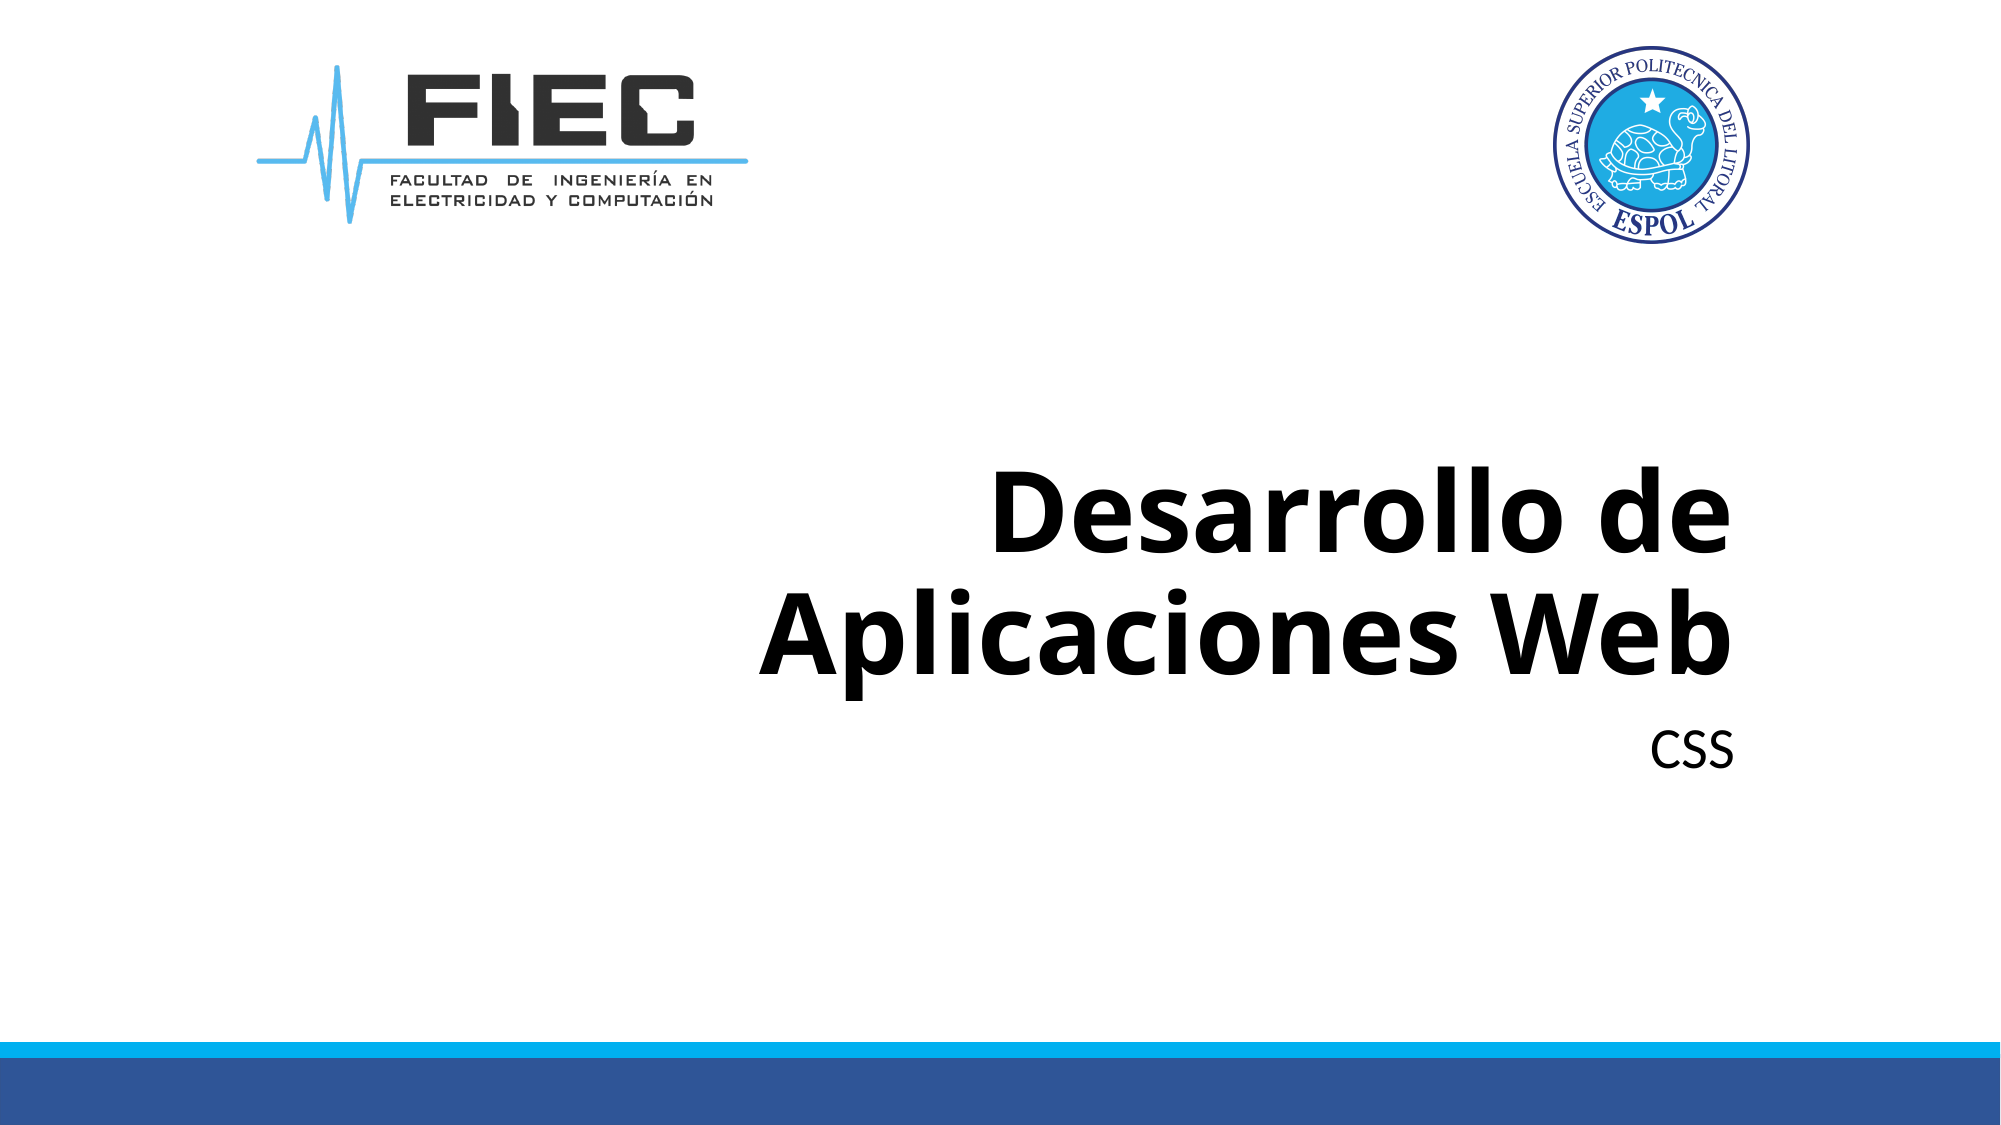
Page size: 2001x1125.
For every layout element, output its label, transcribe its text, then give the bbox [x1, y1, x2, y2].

picture [1553, 46, 1750, 244]
subtitle CSS [249, 710, 1750, 983]
title Desarrollo de Aplicaciones Web [249, 314, 1750, 706]
picture [249, 46, 757, 254]
